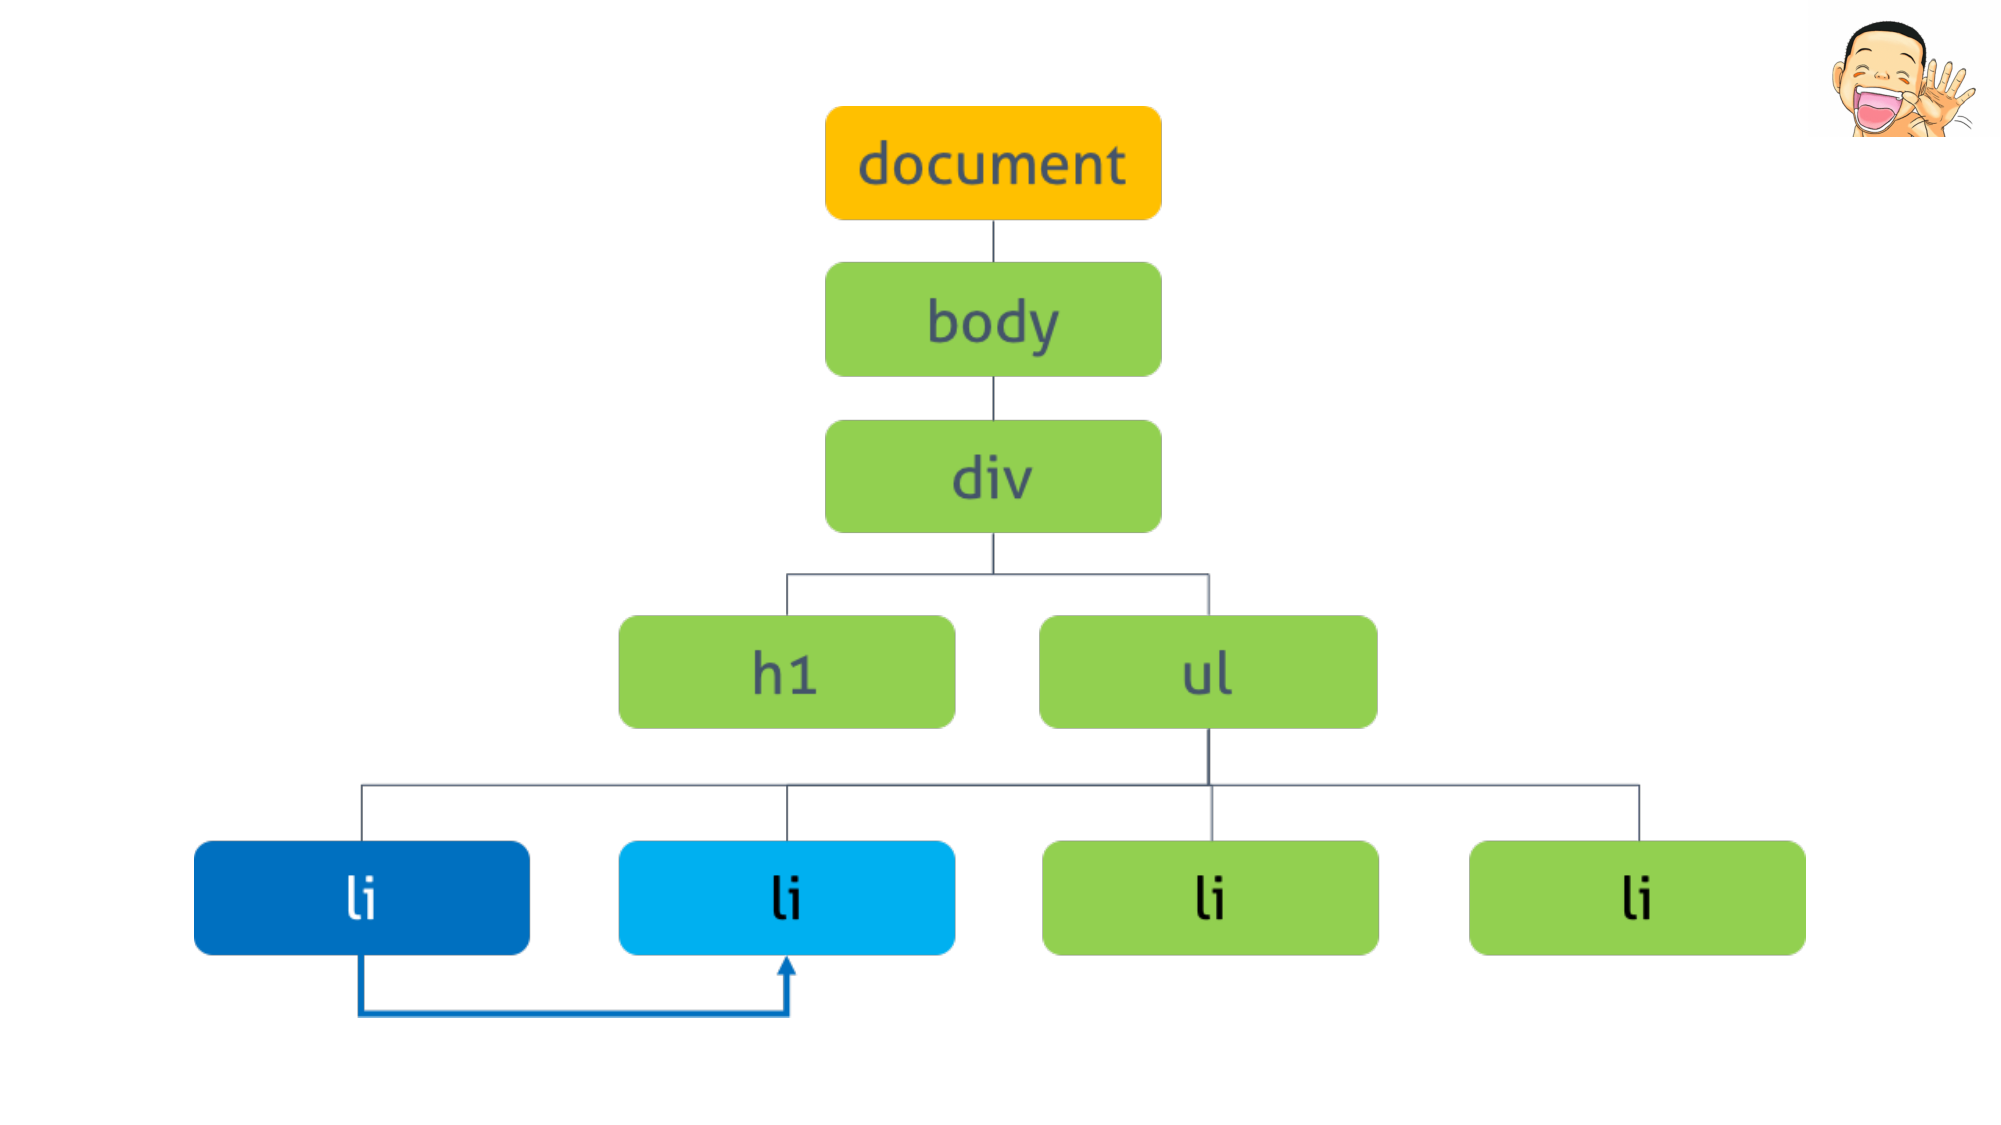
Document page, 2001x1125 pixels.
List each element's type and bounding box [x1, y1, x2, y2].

picture [1808, 0, 2000, 137]
picture [194, 106, 1806, 1018]
